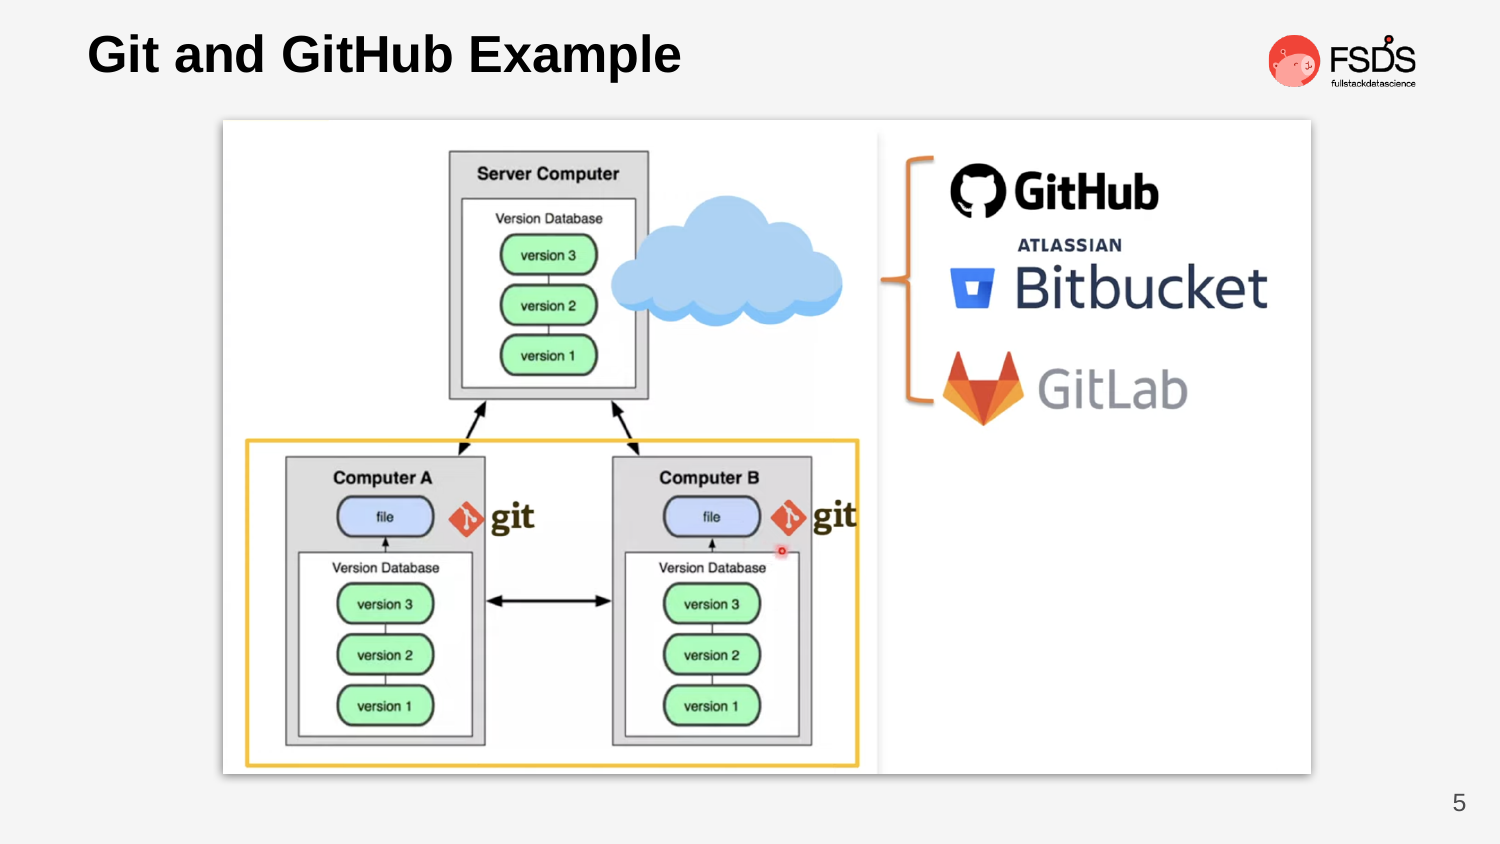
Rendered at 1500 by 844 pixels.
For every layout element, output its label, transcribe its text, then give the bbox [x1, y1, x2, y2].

text_box [1268, 34, 1416, 87]
text_box 5 [1414, 786, 1467, 817]
picture [222, 120, 1311, 775]
text_box Git and GitHub Example [87, 33, 1263, 83]
